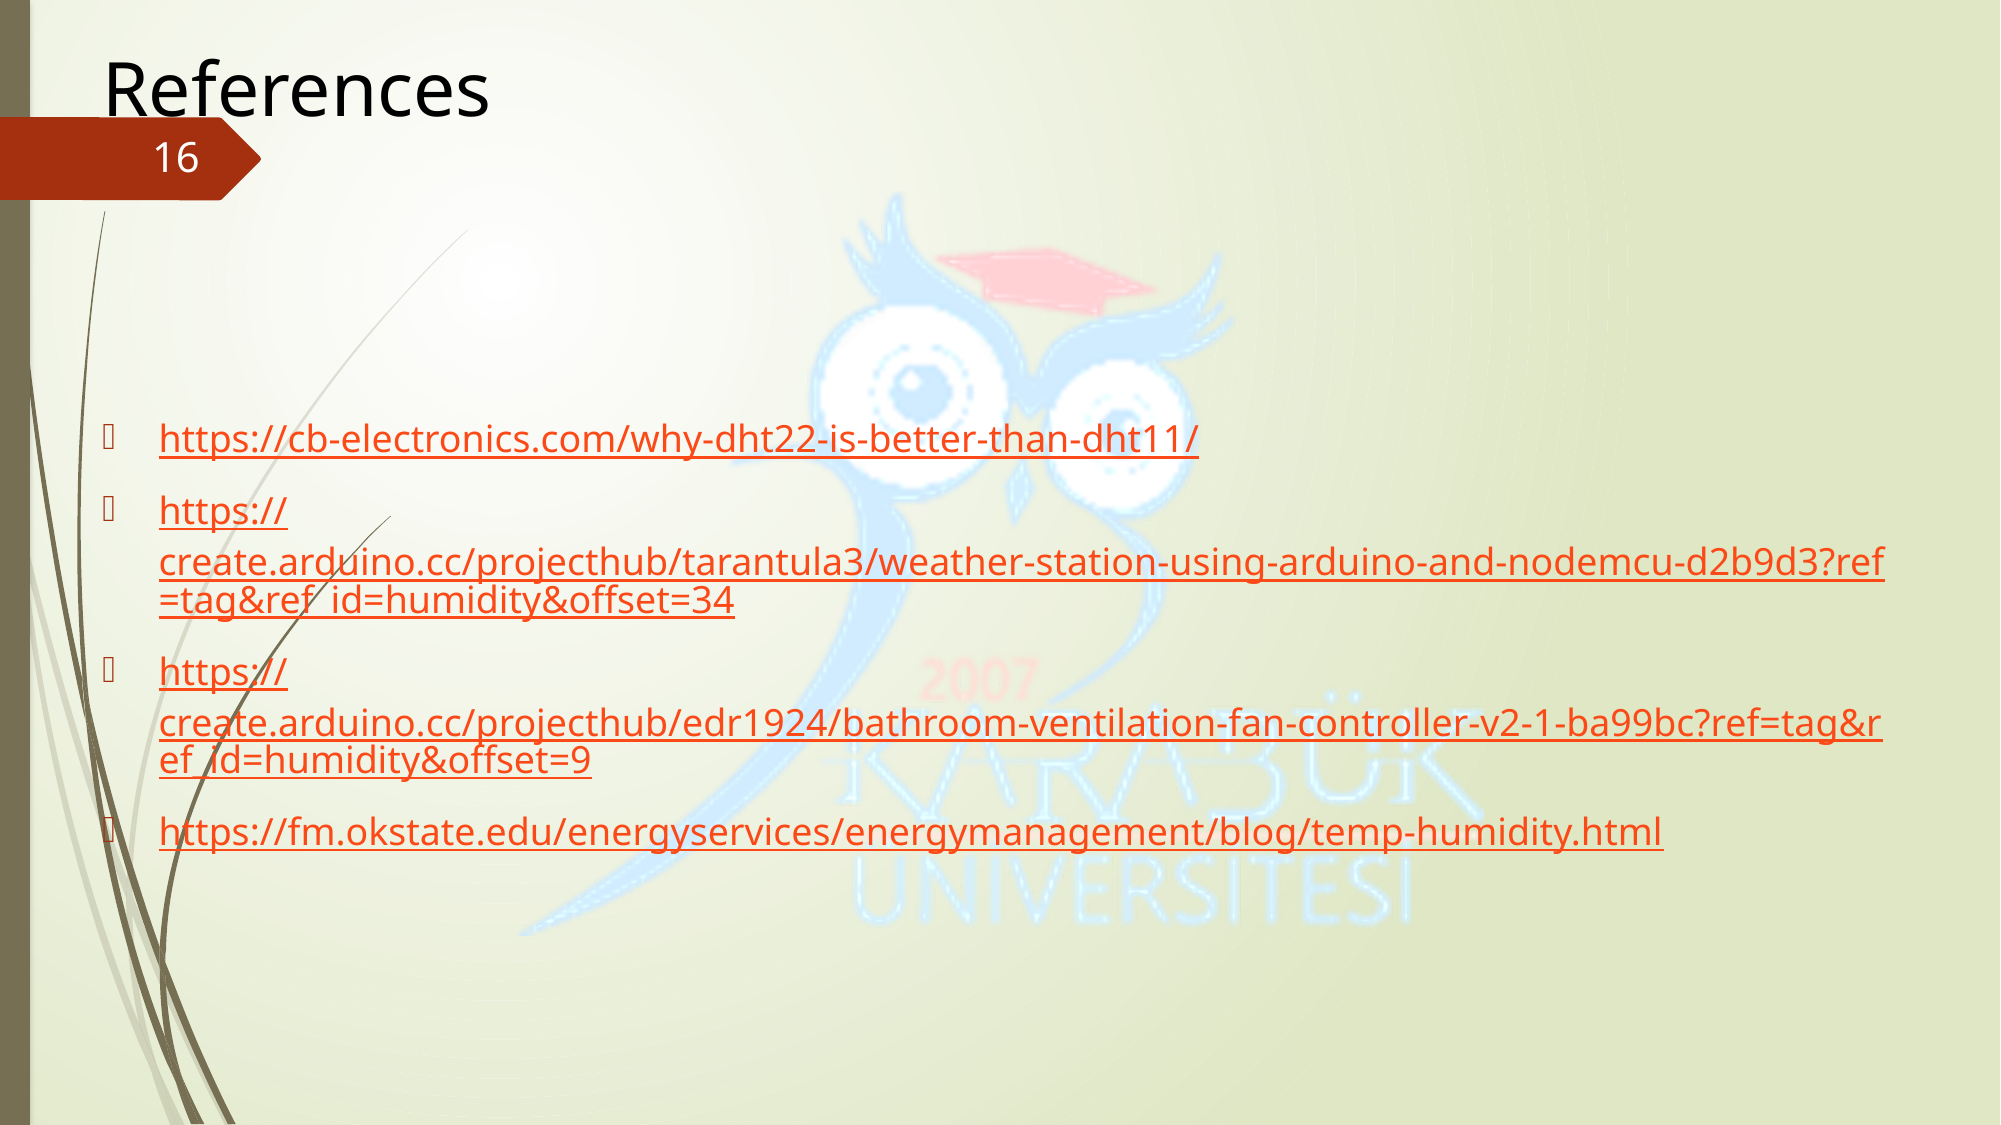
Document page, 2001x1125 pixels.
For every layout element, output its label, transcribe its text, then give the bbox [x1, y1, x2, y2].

picture [515, 188, 1485, 937]
slide_number 16 [87, 129, 216, 190]
list References https://cb-electronics.com/why-dht22-is-better-than-dht11/ https://create.arduino.cc/projecthub/tarantula3/weather-station-using-arduino-and-nodemcu-d2b9d3?ref=tag&ref_id=humidity&offset=34 https://create.arduino.cc/projecthub/edr1924/bathroom-ventilation-fan-controller-v2-1-ba99bc?ref=tag&ref_id=humidity&offset=9 https://fm.okstate.edu/energyservices/energymanagement/blog/temp-humidity.html [87, 33, 1914, 993]
